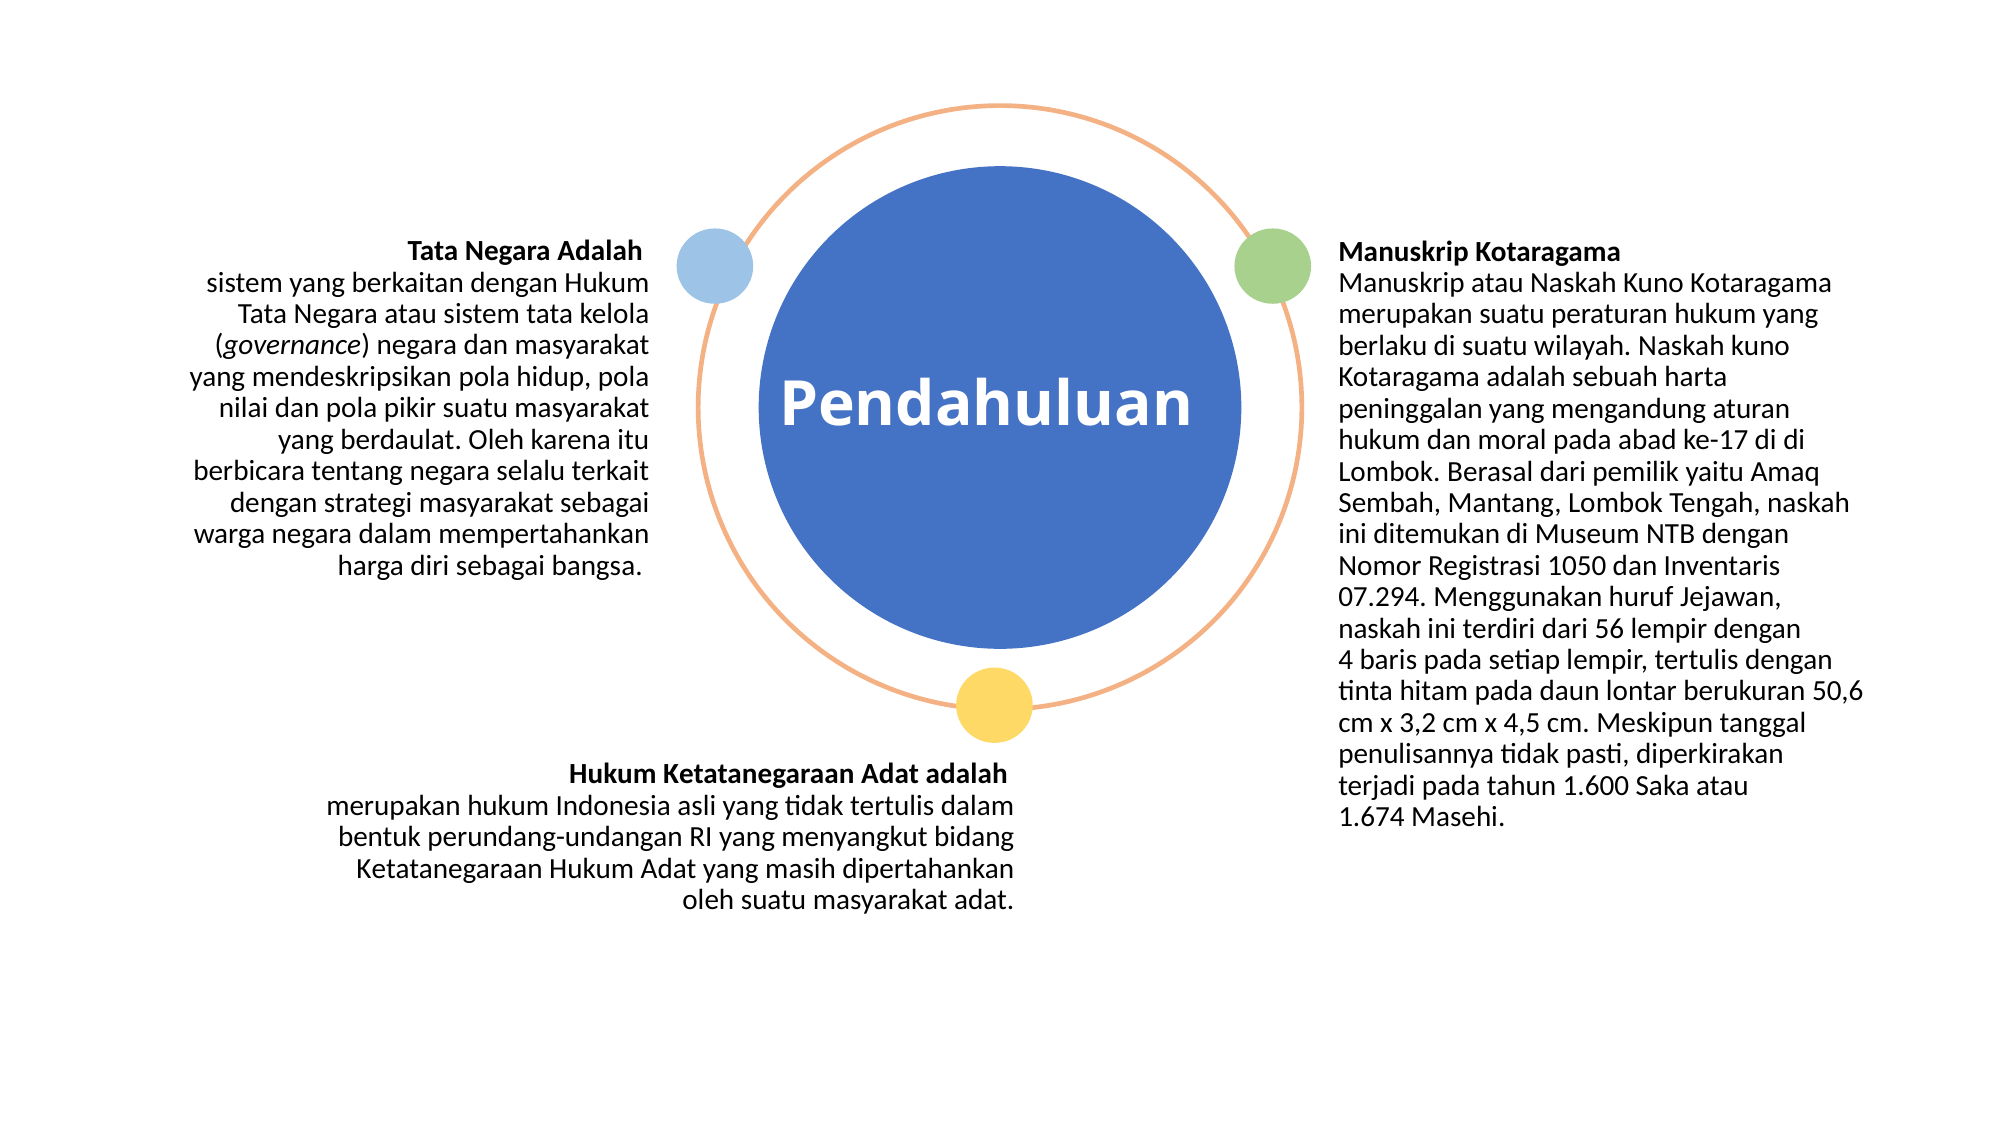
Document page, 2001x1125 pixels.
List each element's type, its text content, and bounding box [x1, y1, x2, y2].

text_box Manuskrip Kotaragama Manuskrip atau Naskah Kuno Kotaragama merupakan suatu peraturan hukum yang berlaku di suatu wilayah. Naskah kuno Kotaragama adalah sebuah harta peninggalan yang mengandung aturan hukum dan moral pada abad ke-17 di di Lombok. Berasal dari pemilik yaitu Amaq Sembah, Mantang, Lombok Tengah, naskah ini ditemukan di Museum NTB dengan Nomor Registrasi 1050 dan Inventaris 07.294. Menggunakan huruf Jejawan, naskah ini terdiri dari 56 lempir dengan 4 baris pada setiap lempir, tertulis dengan tinta hitam pada daun lontar berukuran 50,6 cm x 3,2 cm x 4,5 cm. Meskipun tanggal penulisannya tidak pasti, diperkirakan terjadi pada tahun 1.600 Saka atau 1.674 Masehi. [1323, 228, 1882, 919]
text_box Tata Negara Adalah sistem yang berkaitan dengan Hukum Tata Negara atau sistem tata kelola (governance) negara dan masyarakat yang mendeskripsikan pola hidup, pola nilai dan pola pikir suatu masyarakat yang berdaulat. Oleh karena itu berbicara tentang negara selalu terkait dengan strategi masyarakat sebagai warga negara dalam mempertahankan harga diri sebagai bangsa. [170, 228, 665, 609]
text_box [697, 104, 1303, 709]
text_box [1233, 227, 1313, 305]
text_box [955, 666, 1034, 744]
text_box [675, 227, 755, 305]
text_box Hukum Ketatanegaraan Adat adalah merupakan hukum Indonesia asli yang tidak tertulis dalam bentuk perundang-undangan RI yang menyangkut bidang Ketatanegaraan Hukum Adat yang masih dipertahankan oleh suatu masyarakat adat. [292, 751, 1030, 945]
